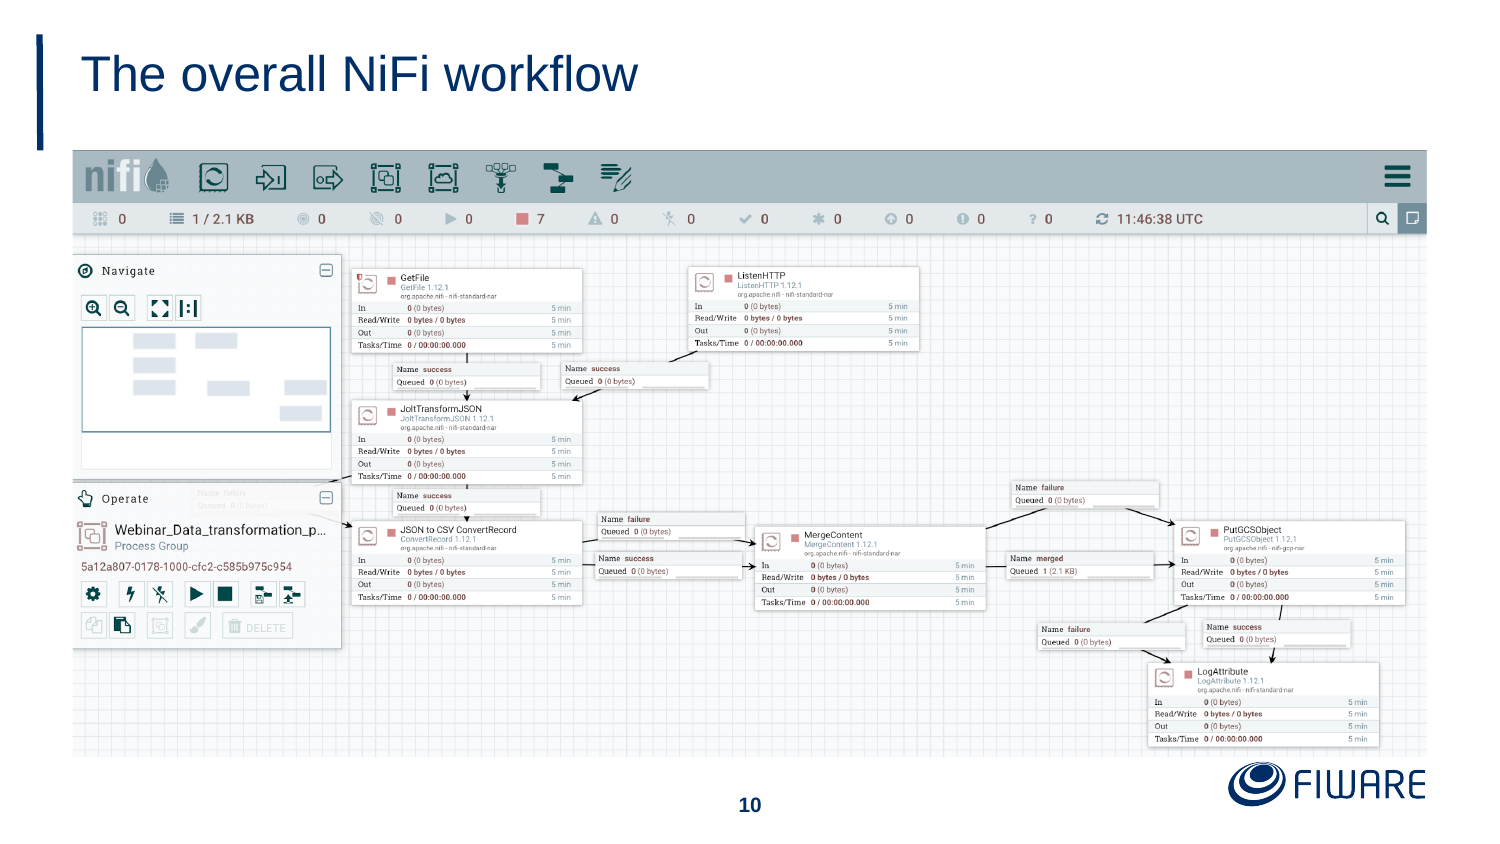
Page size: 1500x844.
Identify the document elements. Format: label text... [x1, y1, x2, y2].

title The overall NiFi workflow [69, 35, 1361, 151]
picture [72, 149, 1428, 757]
slide_number ‹#› [665, 782, 835, 827]
picture [1226, 759, 1429, 808]
